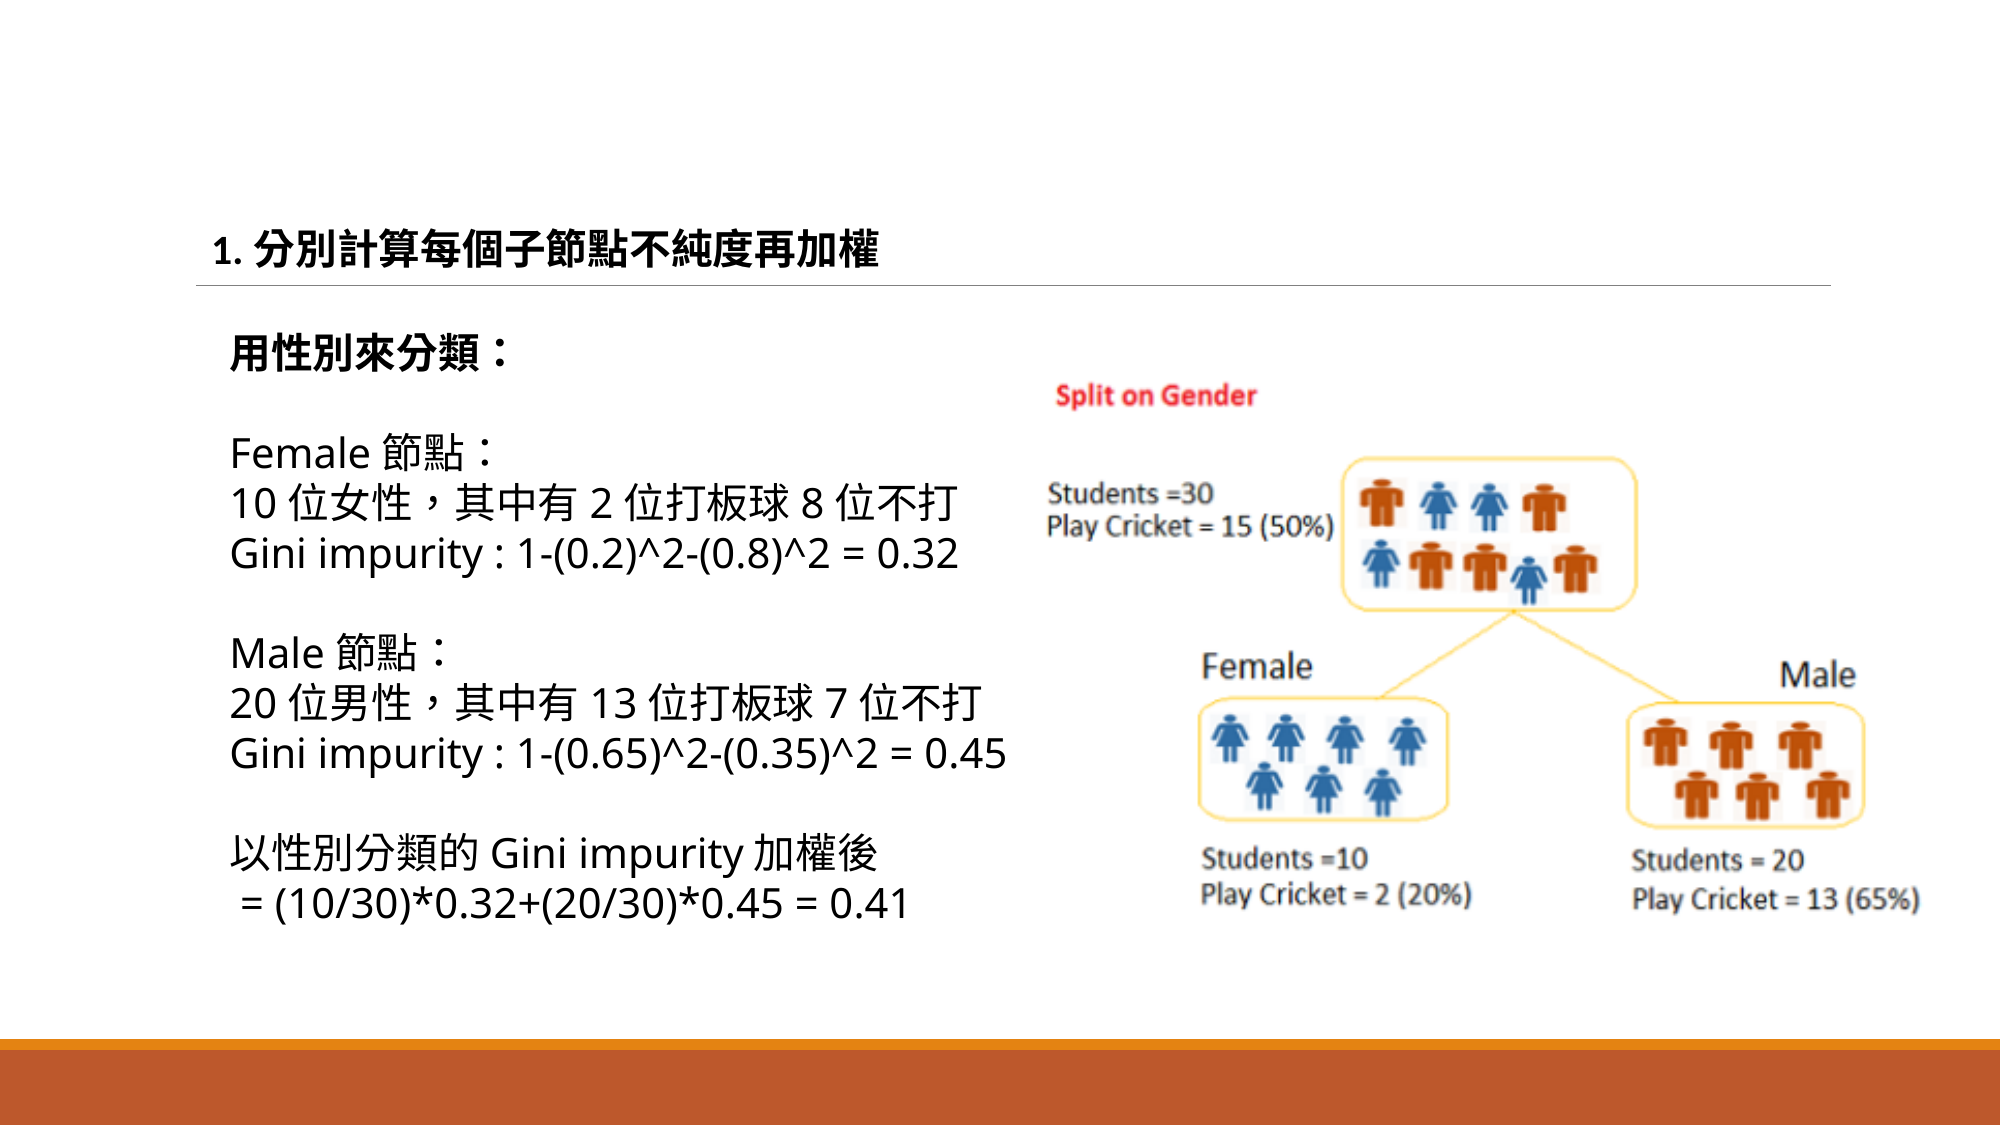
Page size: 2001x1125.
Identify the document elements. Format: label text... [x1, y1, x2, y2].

text_box 1.分別計算每個子節點不純度再加權 [101, 215, 1101, 331]
text_box 用性別來分類： Female節點： 10位女性，其中有2位打板球8位不打 Gini impurity : 1-(0.2)^2-(0.8)^2 = 0.32 Male節點： 20位男性，其中有13位打板球7位不打 Gini impurity : 1-(0.65)^2-(0.35)^2 = 0.45 以性別分類的Gini impurity加權後 = (10/30)*0.32+(20/30)*0.45 = 0.41 [214, 319, 1561, 1125]
picture [1030, 355, 1926, 932]
